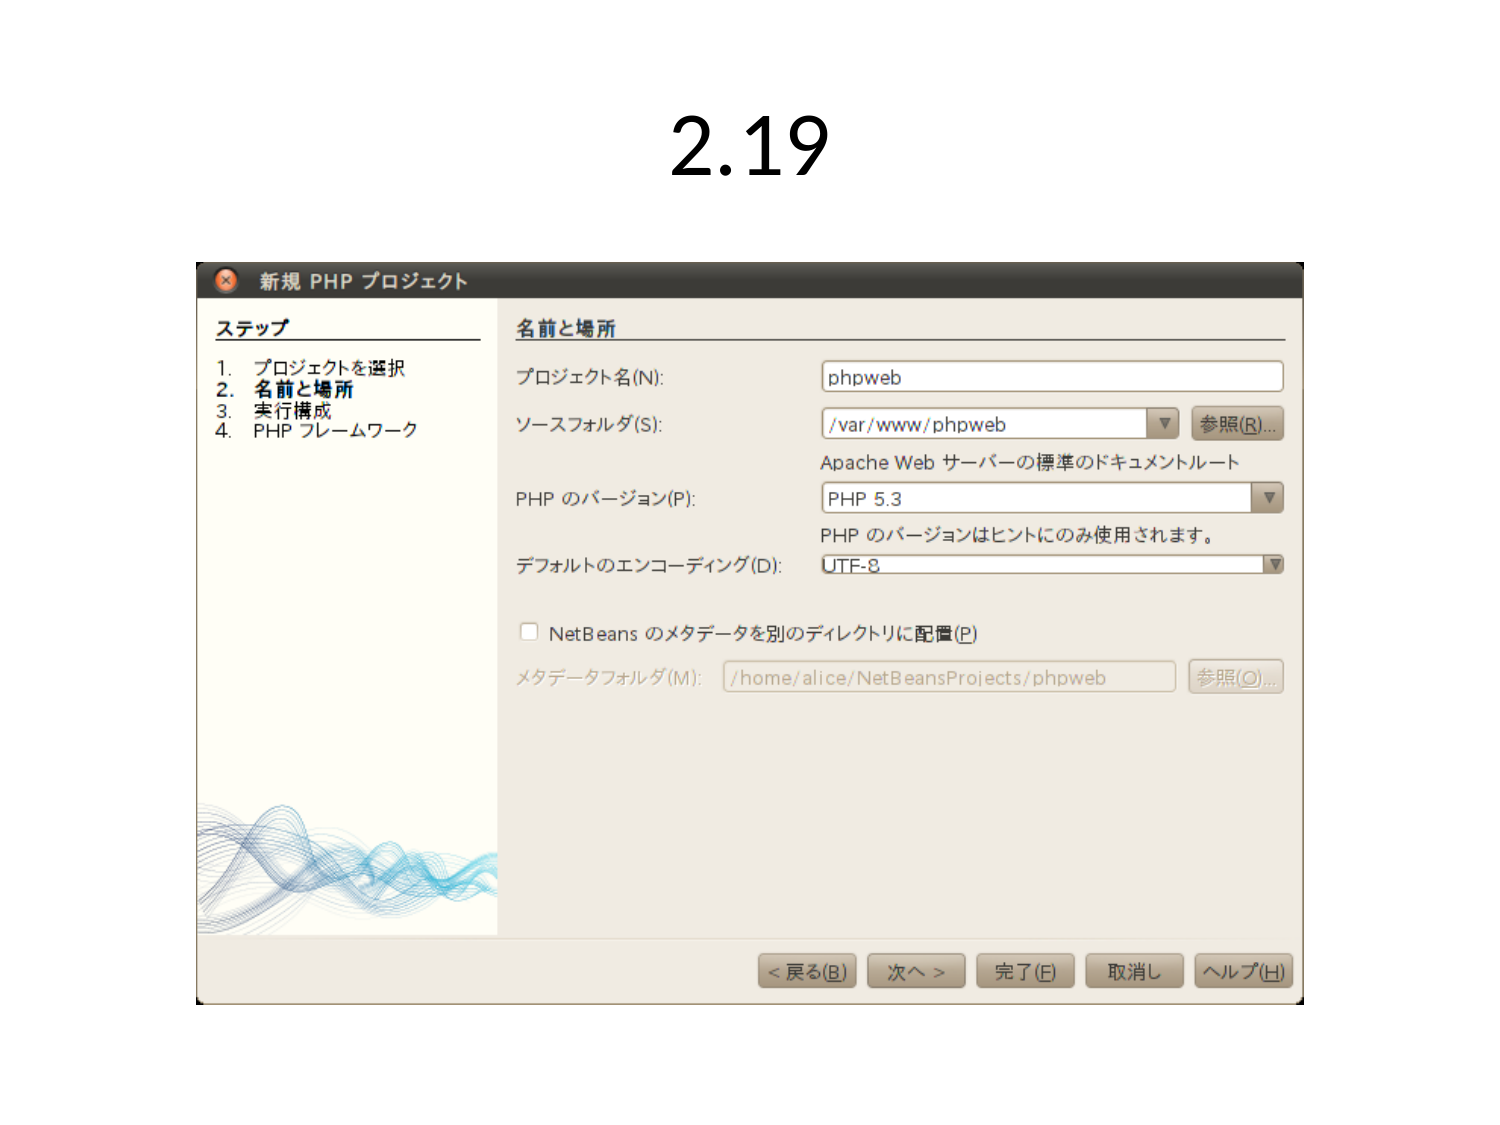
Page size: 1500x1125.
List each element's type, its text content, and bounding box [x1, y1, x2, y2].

title 2.19 [75, 45, 1425, 233]
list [195, 262, 1304, 1006]
